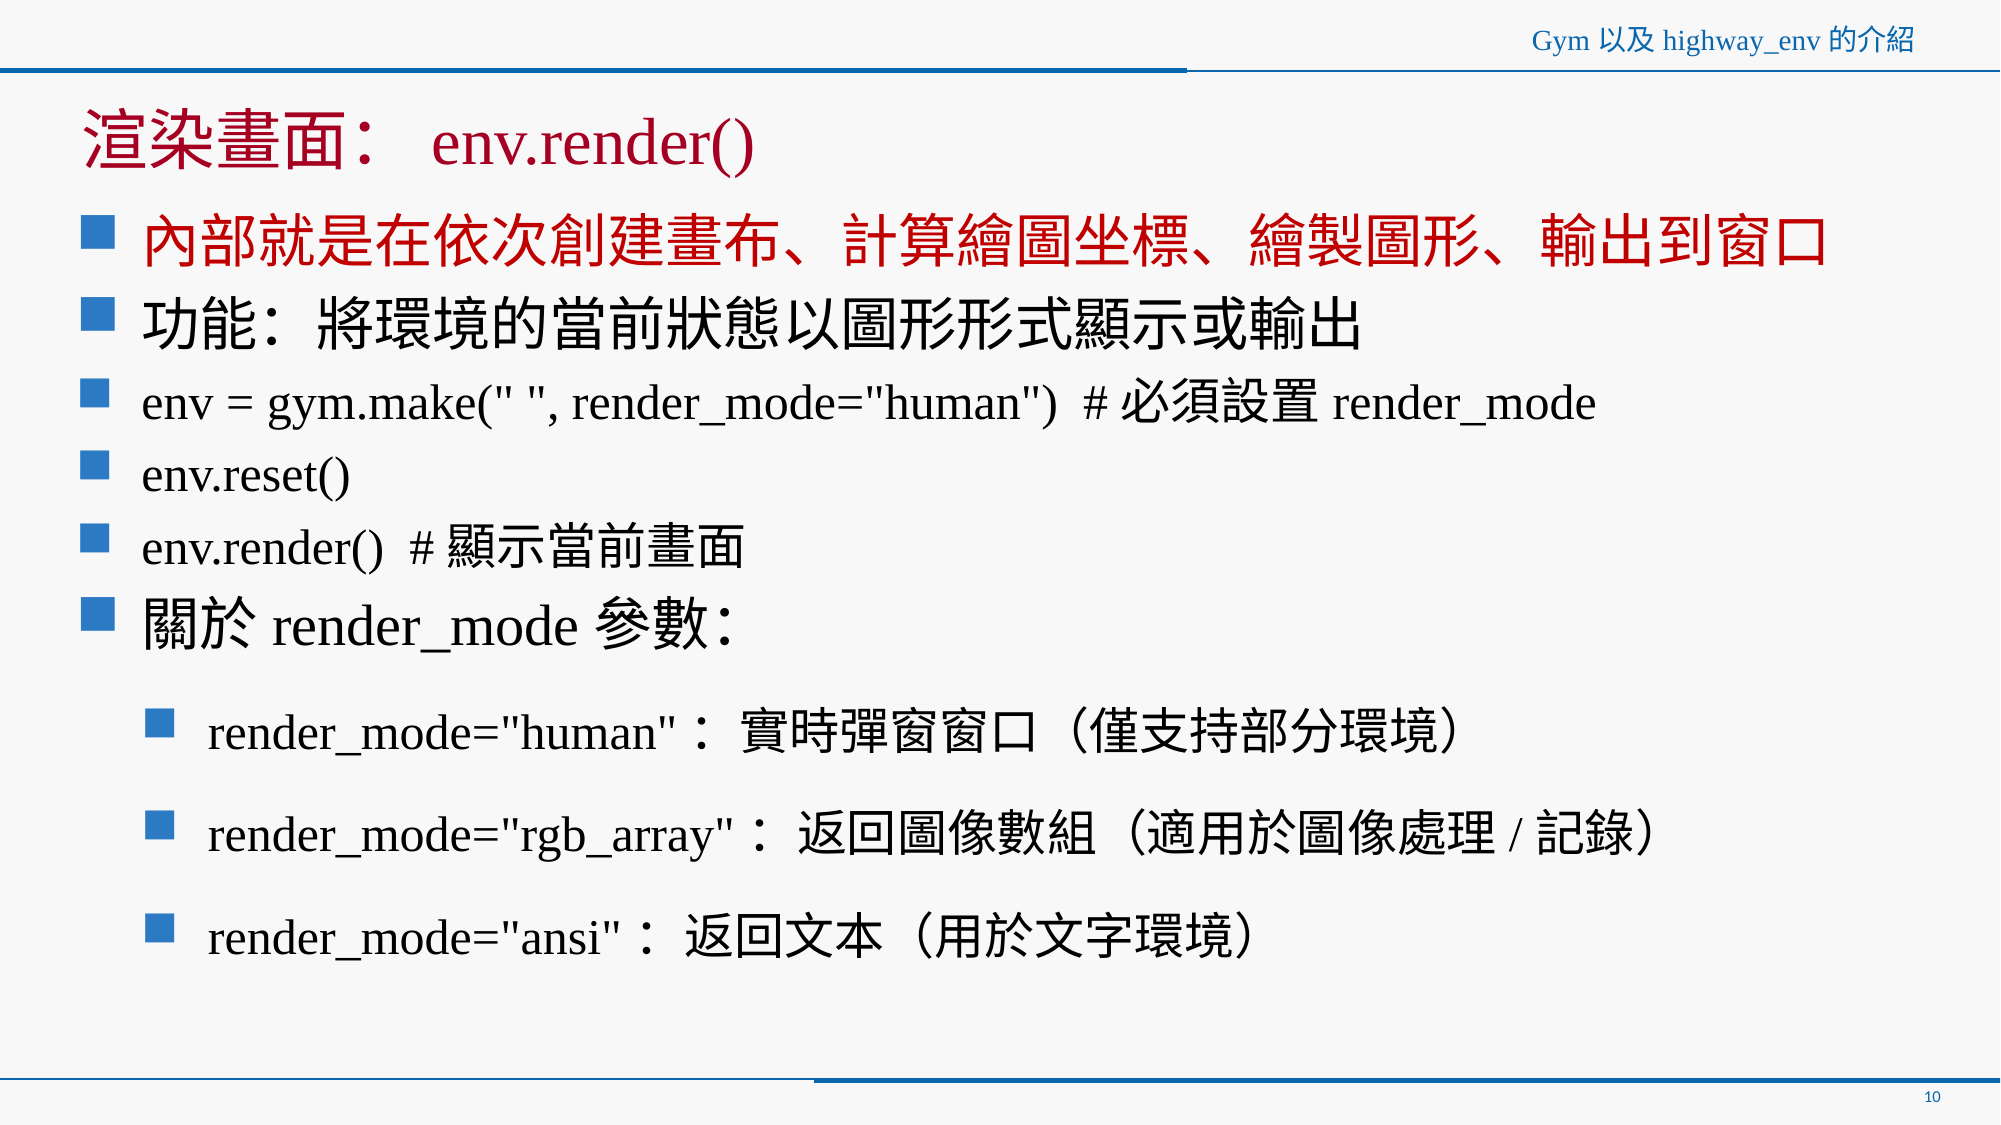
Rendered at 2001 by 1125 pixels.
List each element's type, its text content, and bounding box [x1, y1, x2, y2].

title Gym以及highway_env的介紹 [86, 15, 1931, 68]
list 內部就是在依次創建畫布、計算繪圖坐標、繪製圖形、輸出到窗口 功能：將環境的當前狀態以圖形形式顯示或輸出 env = gym.make(" ", render_mode="human") #必須設置render_mode env.reset() env.render() #顯示當前畫面 關於render_mode參數： render_mode="human"：實時彈窗窗口（僅支持部分環境） render_mode="rgb_array"：返回圖像數組（適用於圖像處理/記錄） render_mode="ansi"：返回文本（用於文字環境） [61, 196, 1926, 1043]
list 渲染畫面：env.render() [66, 97, 1931, 178]
slide_number 10 [1890, 1078, 1974, 1111]
